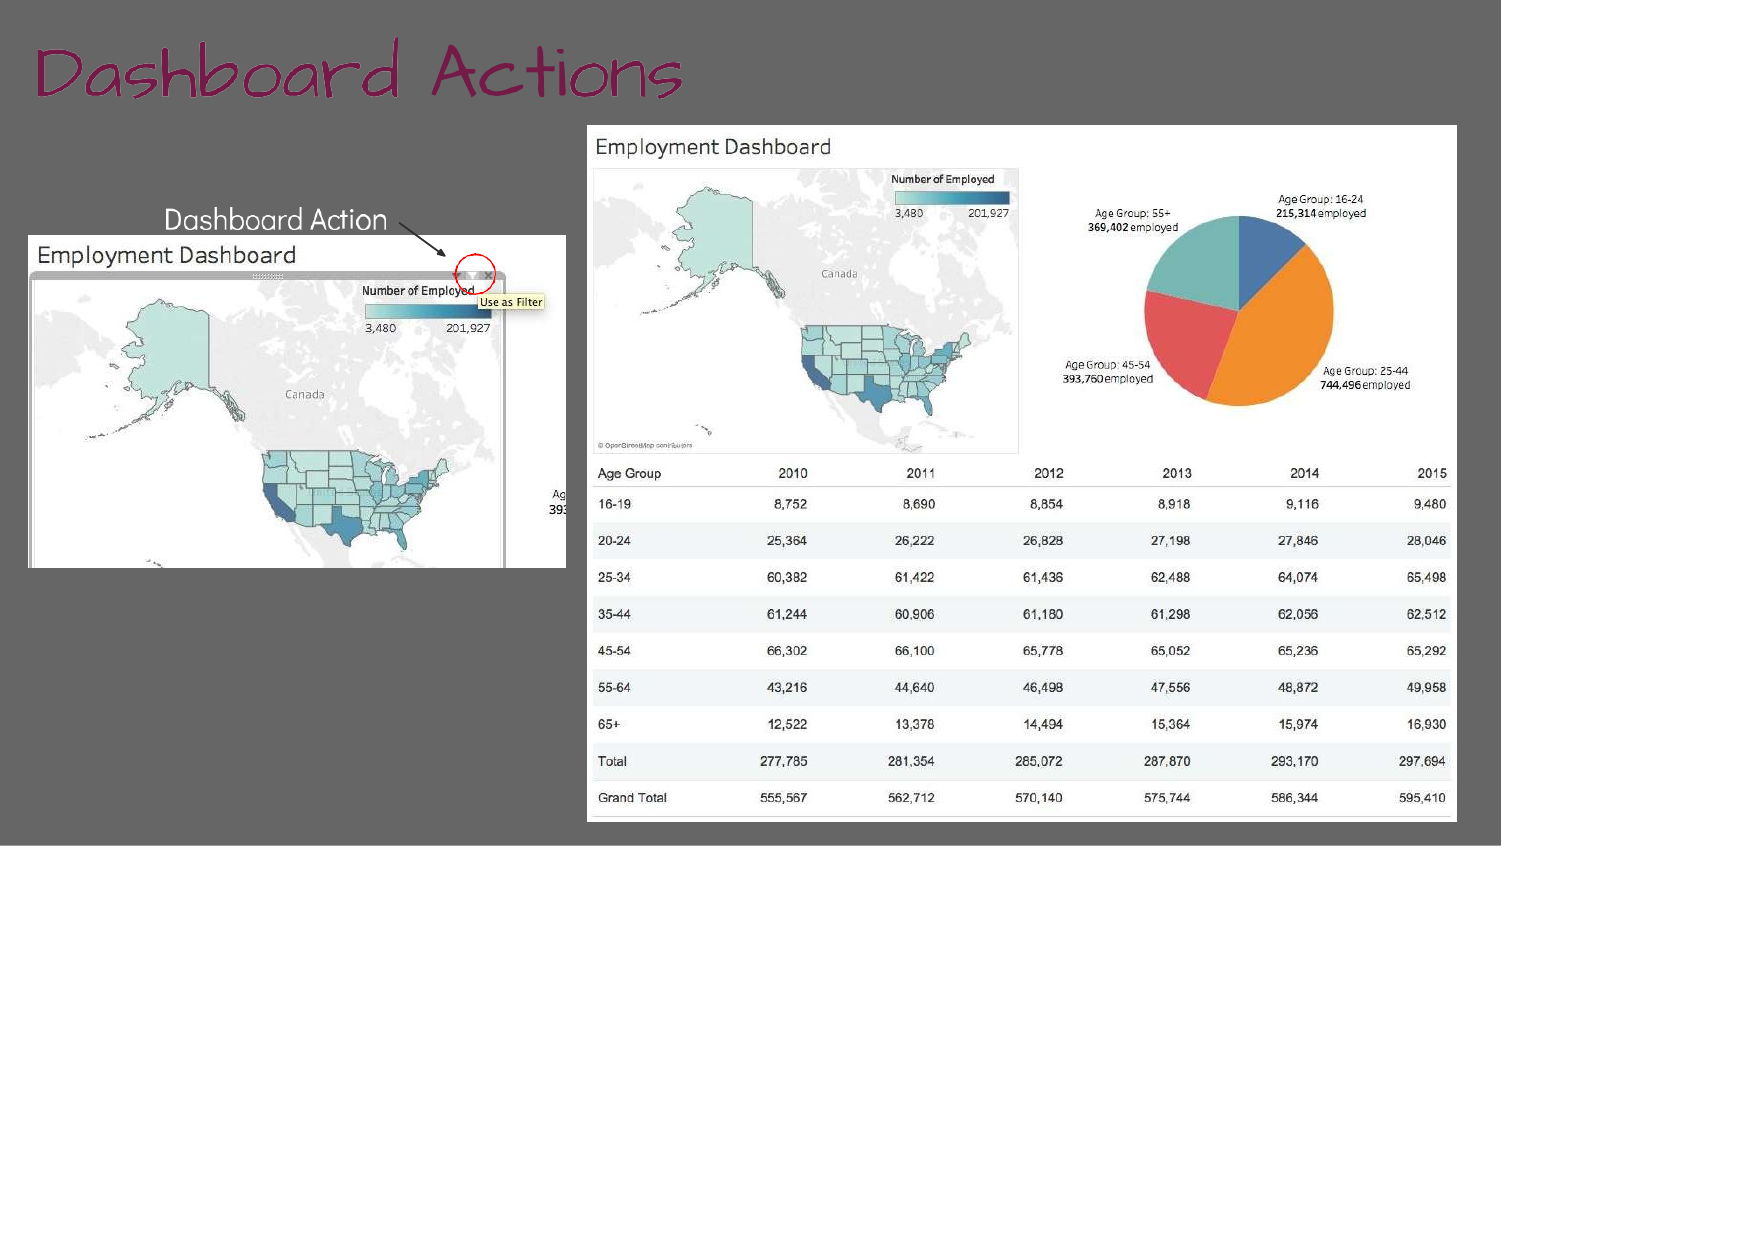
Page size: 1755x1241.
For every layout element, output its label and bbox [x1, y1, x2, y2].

picture [38, 36, 399, 99]
text_box [431, 44, 682, 99]
picture [587, 125, 1458, 823]
text_box [28, 207, 566, 568]
